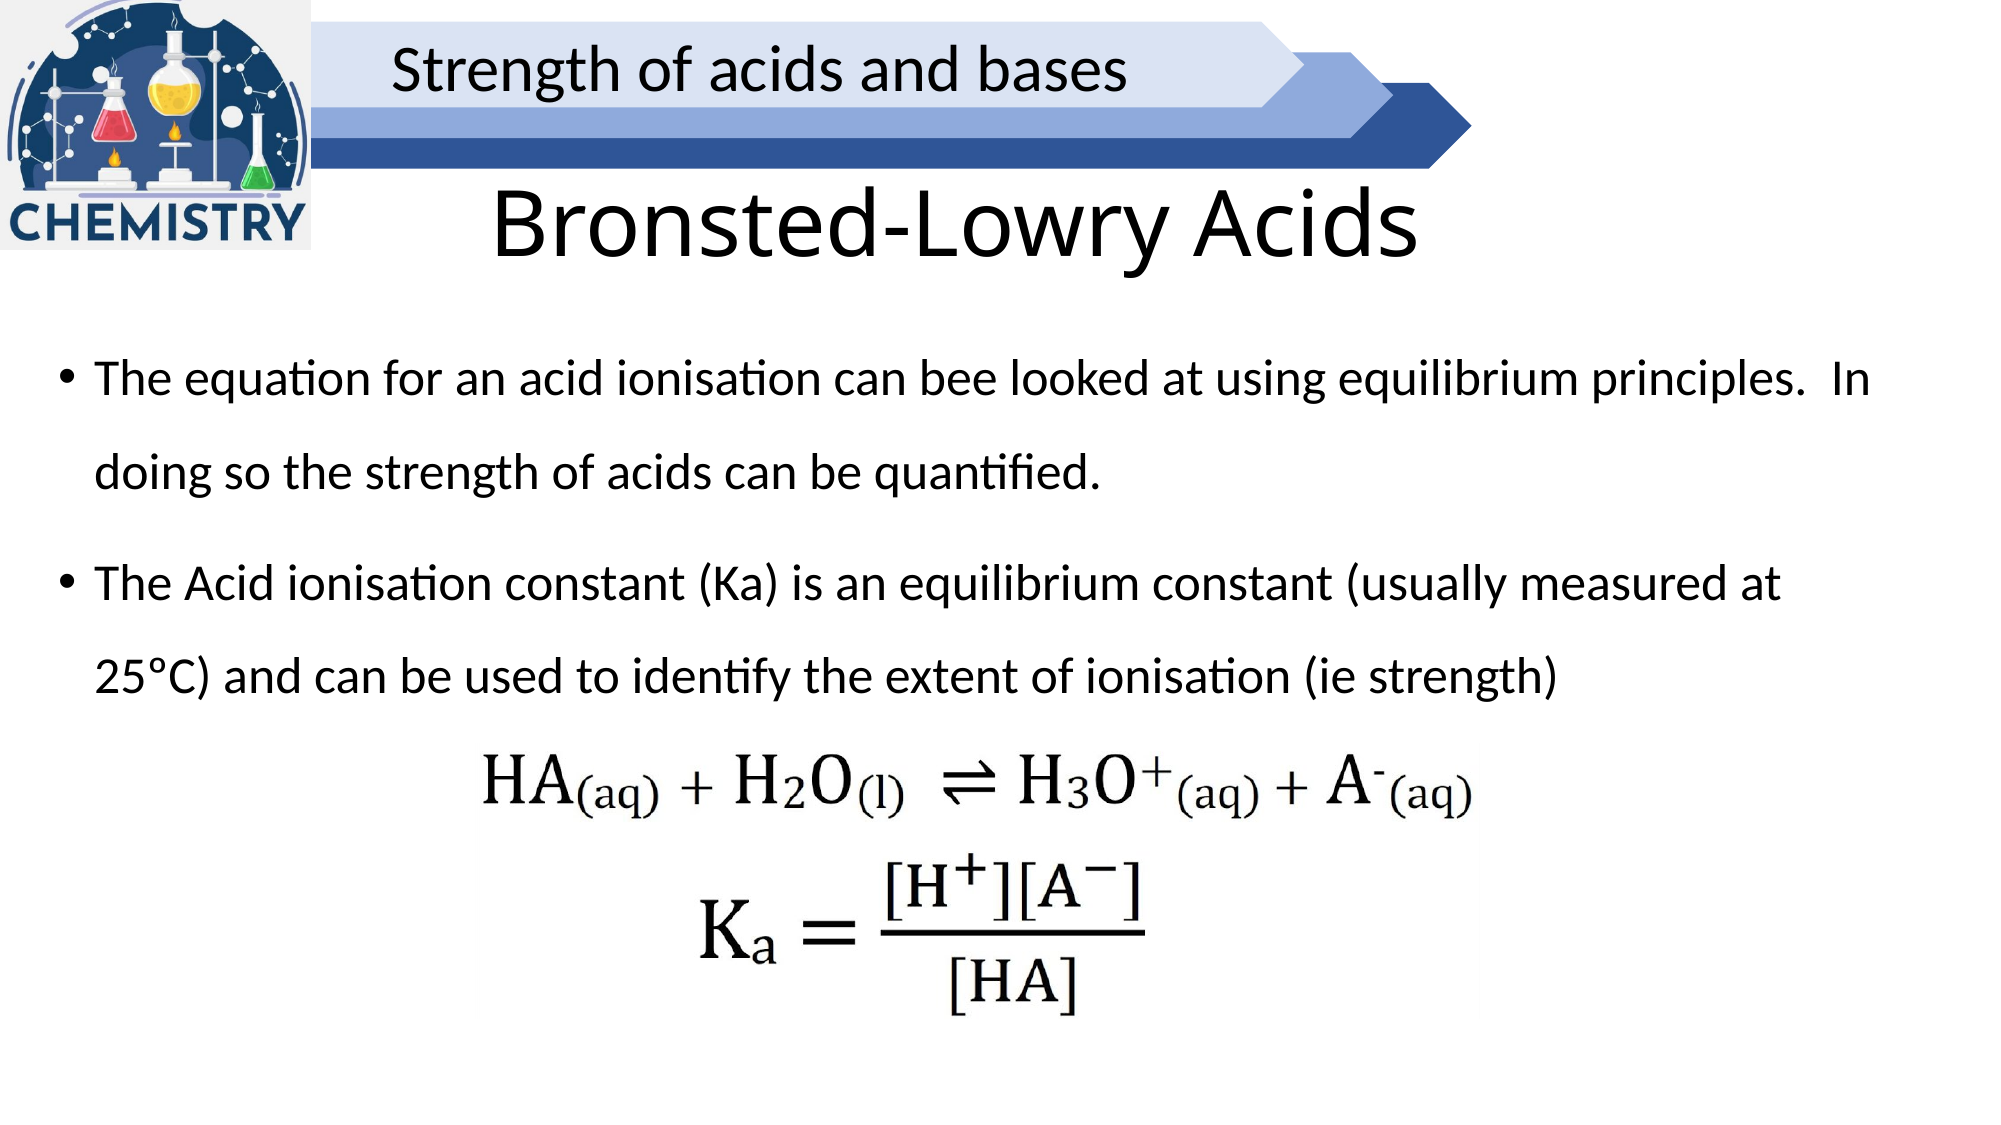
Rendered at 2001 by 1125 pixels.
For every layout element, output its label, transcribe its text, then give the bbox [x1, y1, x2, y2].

picture [0, 0, 311, 250]
text_box [311, 51, 1395, 140]
picture [474, 743, 1480, 1019]
text_box Bronsted-Lowry Acids [474, 169, 1825, 305]
text_box [311, 81, 1474, 170]
text_box Strength of acids and bases [311, 20, 1306, 109]
text_box The equation for an acid ionisation can bee looked at using equilibrium principles. In doing so the strength of acids can be quantified. The Acid ionisation constant (Ka) is an equilibrium constant (usually measured at 25ºC) and can be used to identify the extent of ionisation (ie strength) [43, 305, 1895, 717]
